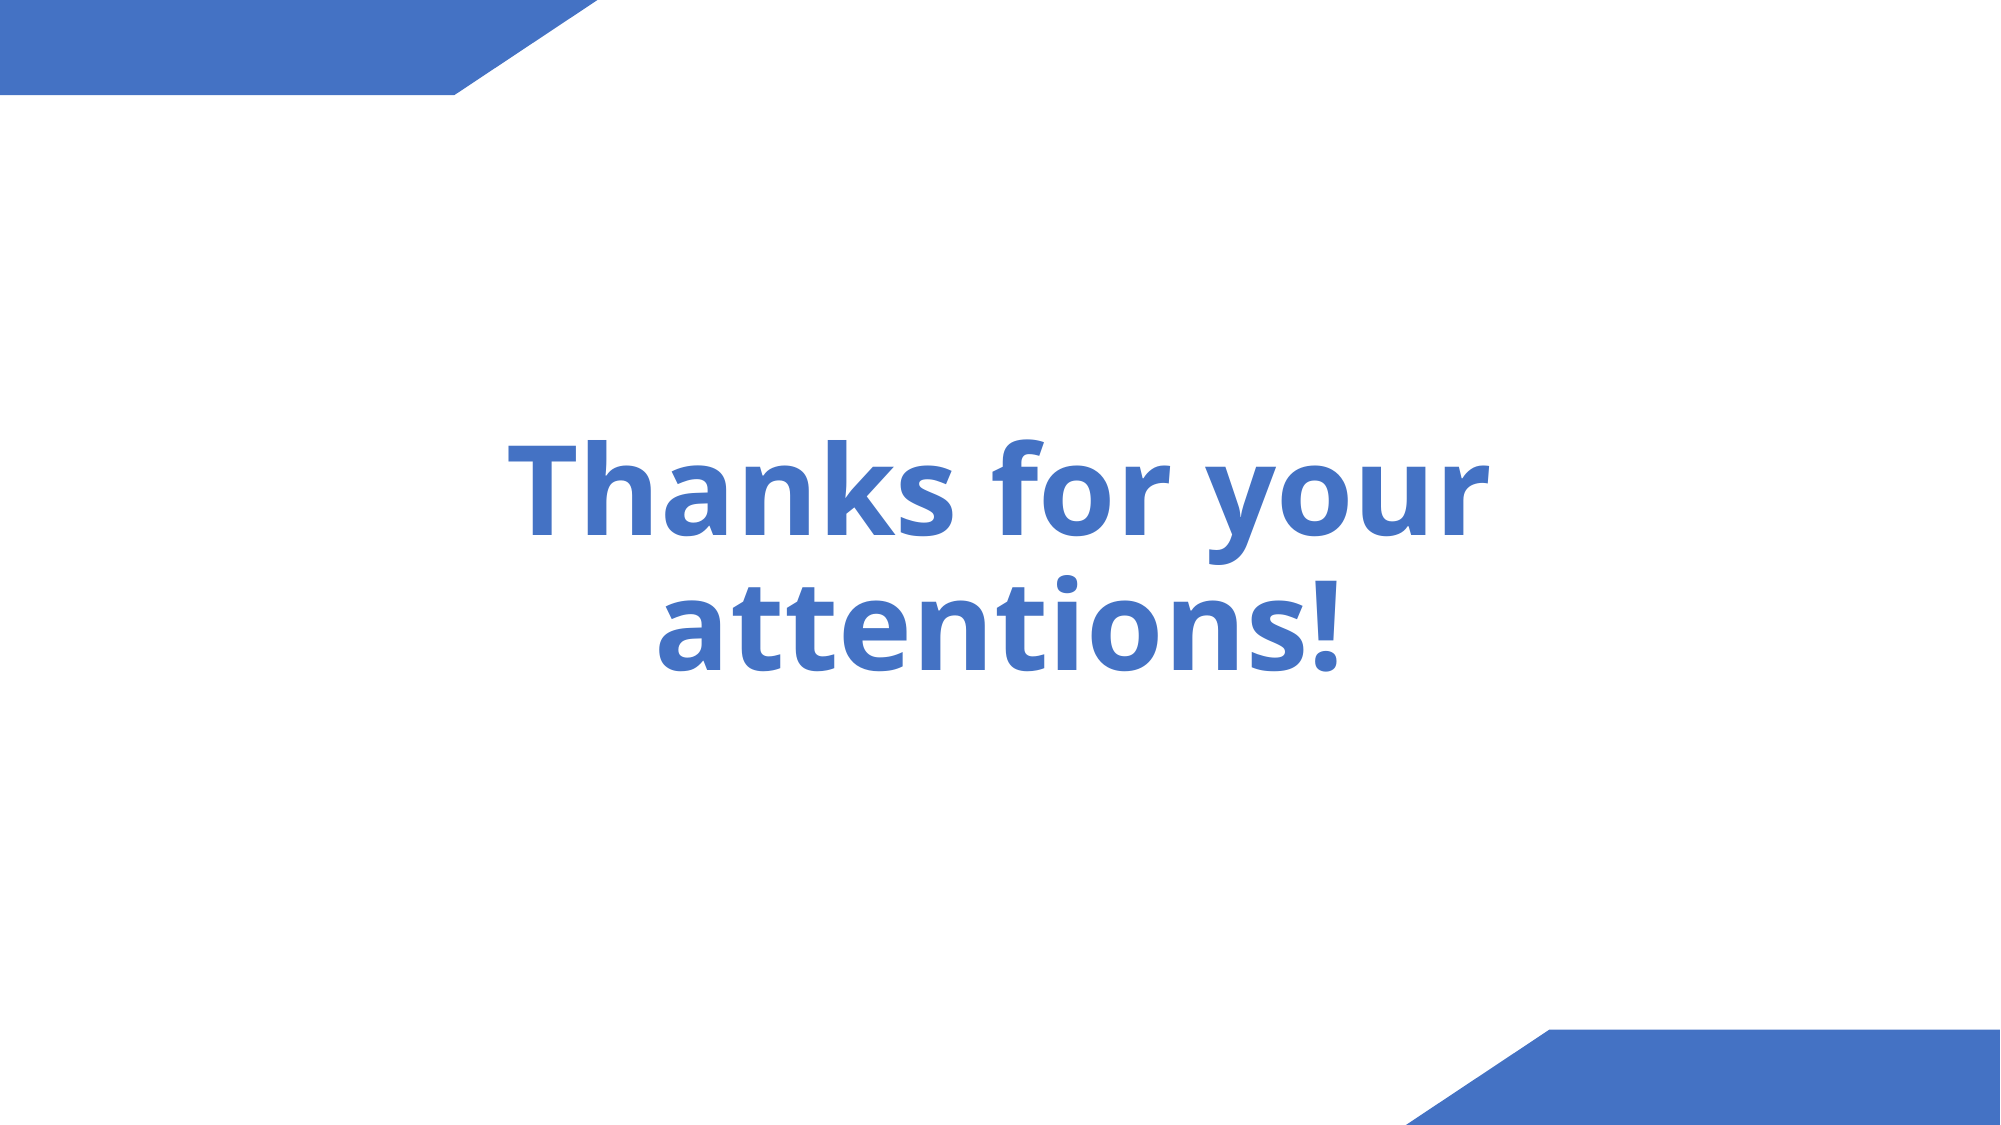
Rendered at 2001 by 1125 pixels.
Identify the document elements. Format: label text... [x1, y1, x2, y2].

title Thanks for your attentions! [219, 515, 1781, 610]
text_box [0, 0, 600, 97]
text_box [1404, 1028, 2000, 1125]
